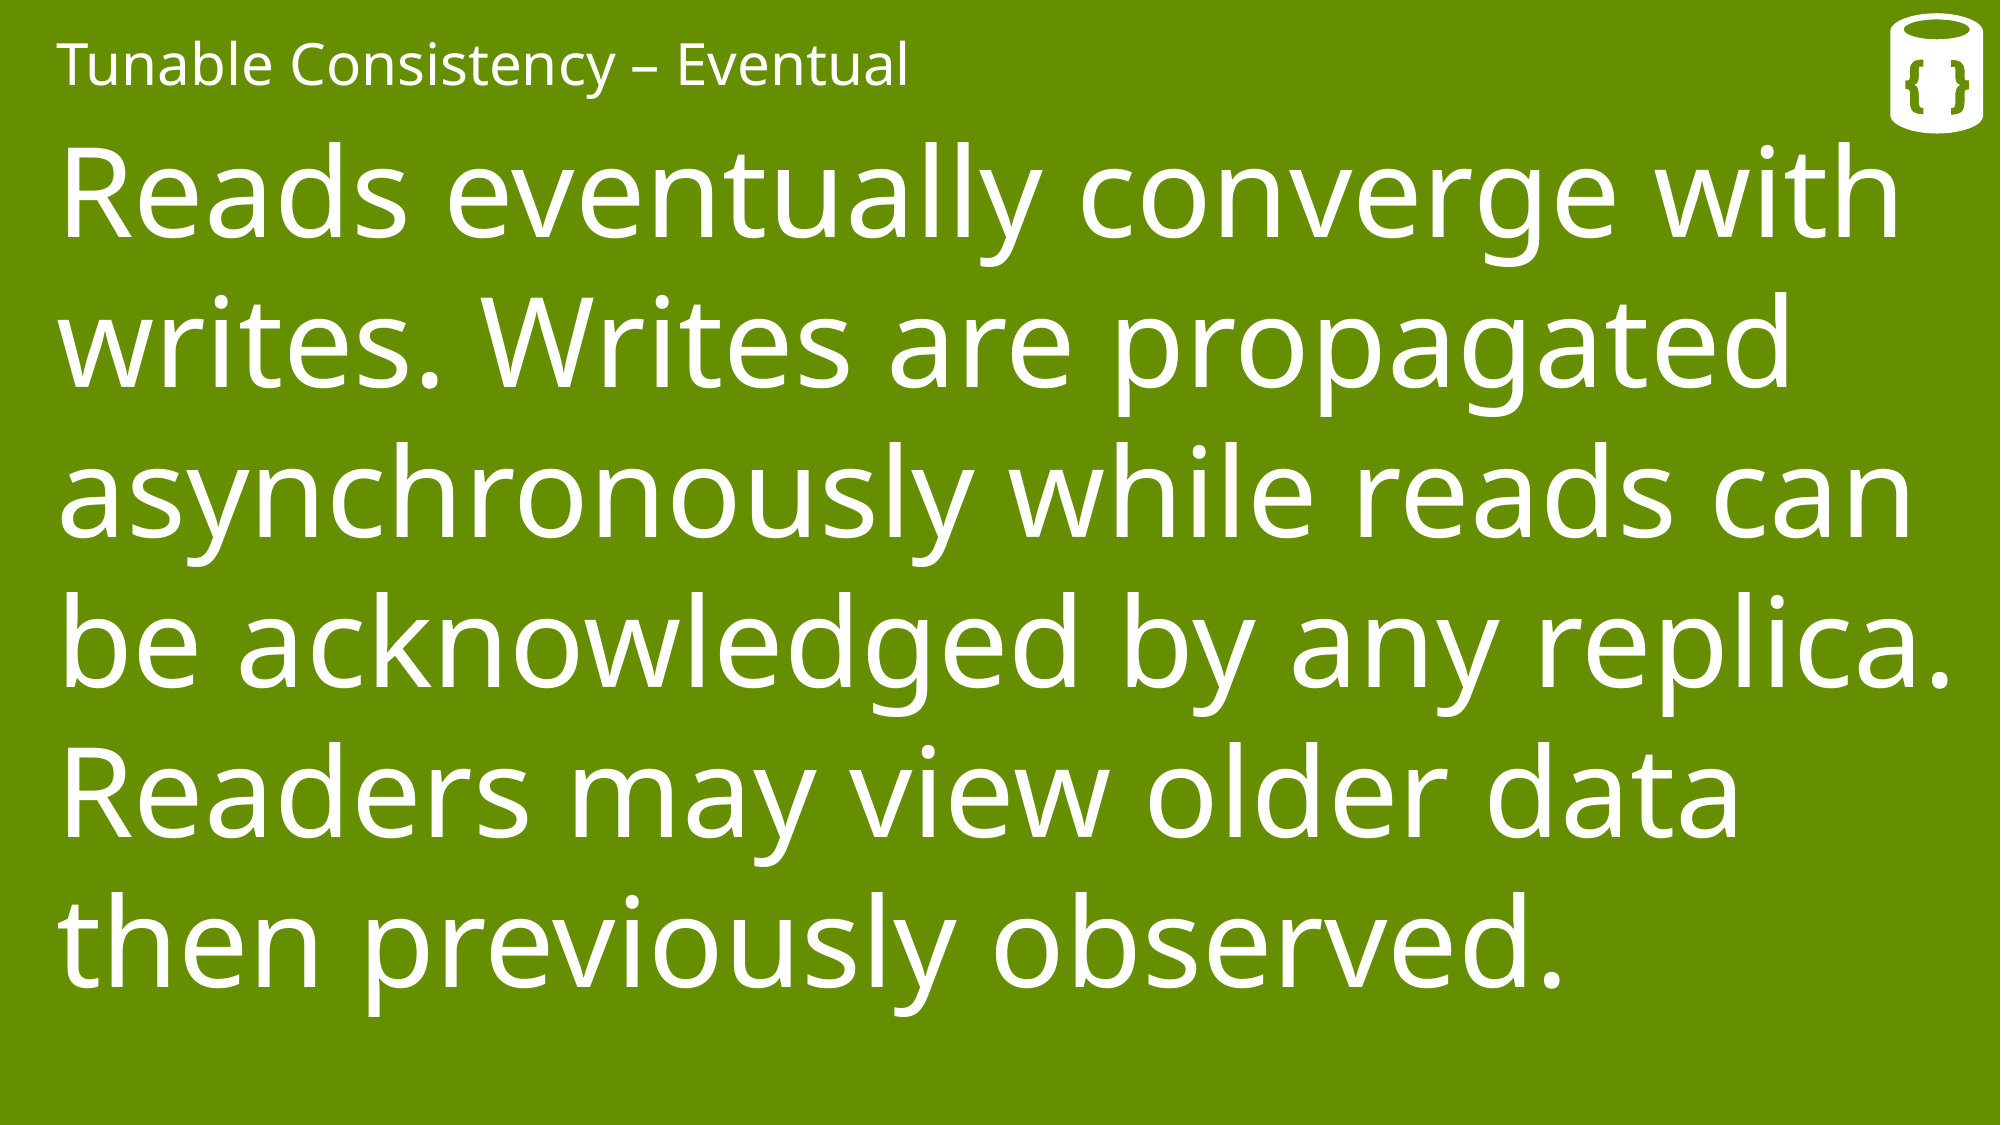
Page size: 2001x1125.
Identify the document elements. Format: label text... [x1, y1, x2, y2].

title Reads eventually converge with writes. Writes are propagated asynchronously while reads can be acknowledged by any replica. Readers may view older data then previously observed. [0, 134, 2000, 1125]
text_box Tunable Consistency – Eventual [0, 0, 2000, 134]
picture [1889, 12, 1984, 135]
